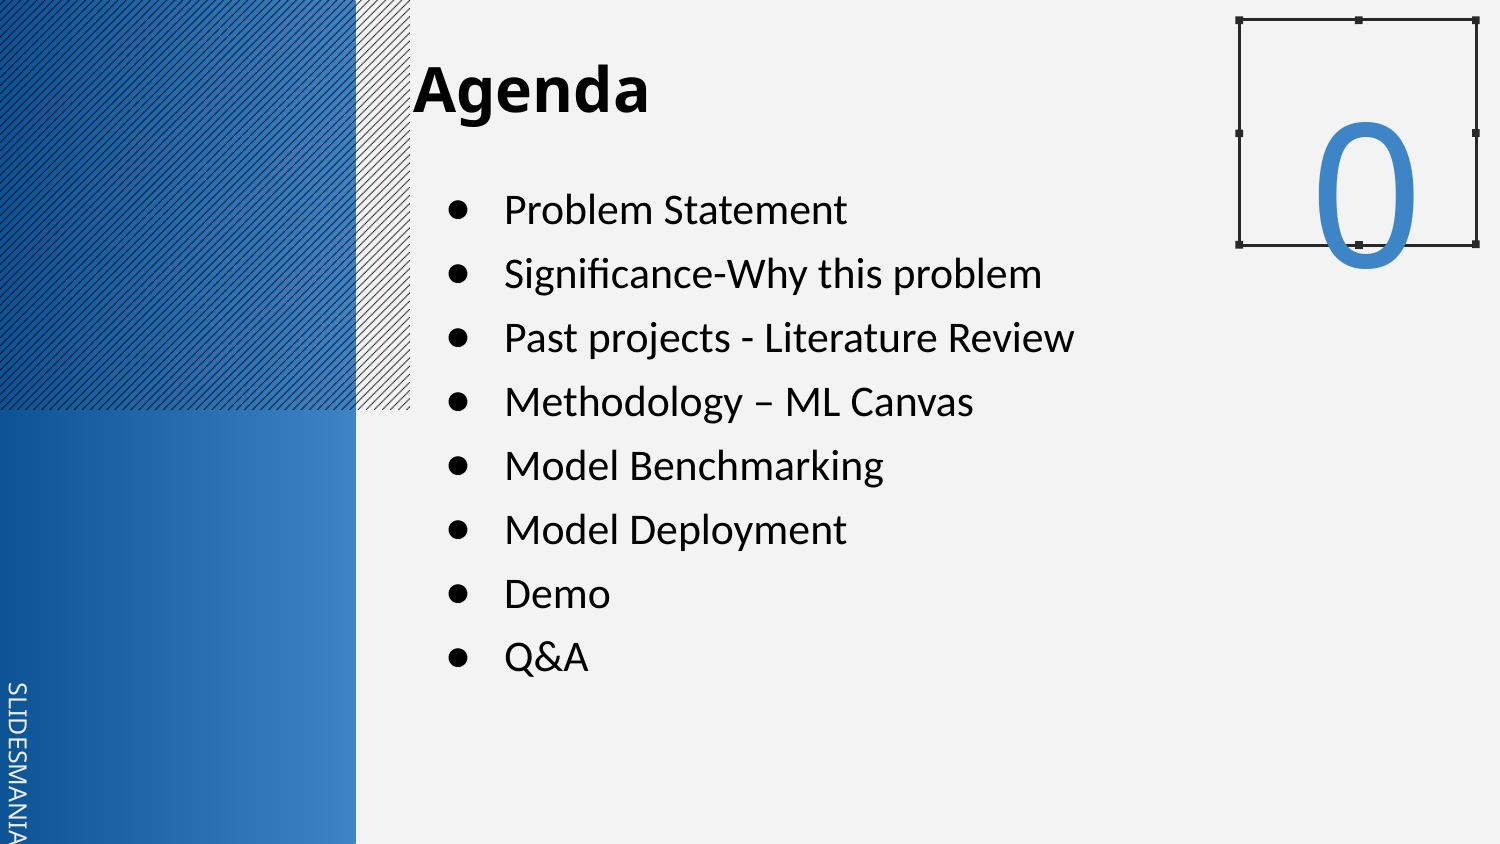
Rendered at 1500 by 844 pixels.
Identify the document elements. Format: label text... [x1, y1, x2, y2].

picture [0, 0, 410, 410]
list Problem Statement Significance-Why this problem Past projects - Literature Review Methodology – ML Canvas Model Benchmarking Model Deployment Demo Q&A [414, 171, 1416, 682]
subtitle 0 [1220, 67, 1500, 271]
title Agenda [398, 35, 1251, 129]
